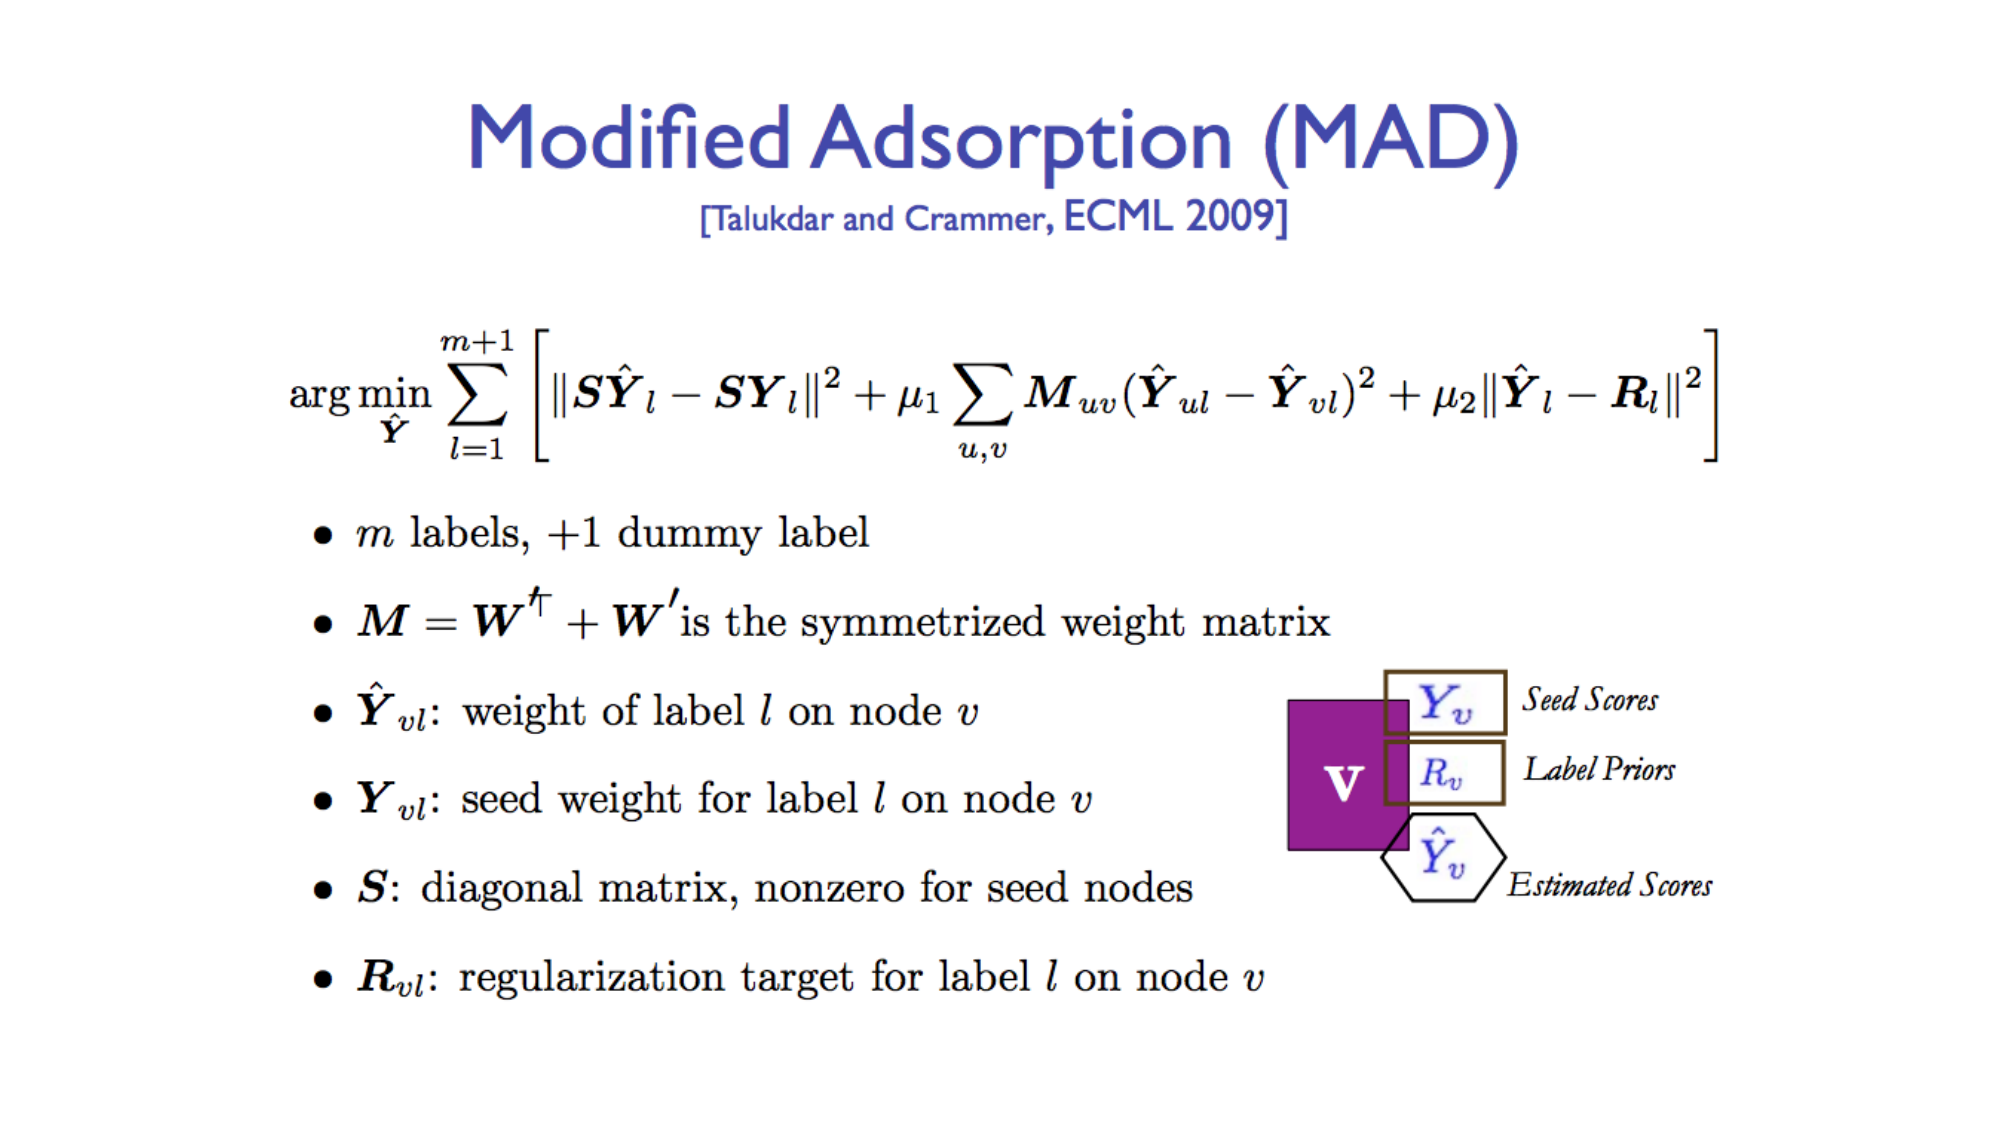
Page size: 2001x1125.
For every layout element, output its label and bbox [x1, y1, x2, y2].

picture [249, 42, 1750, 1080]
